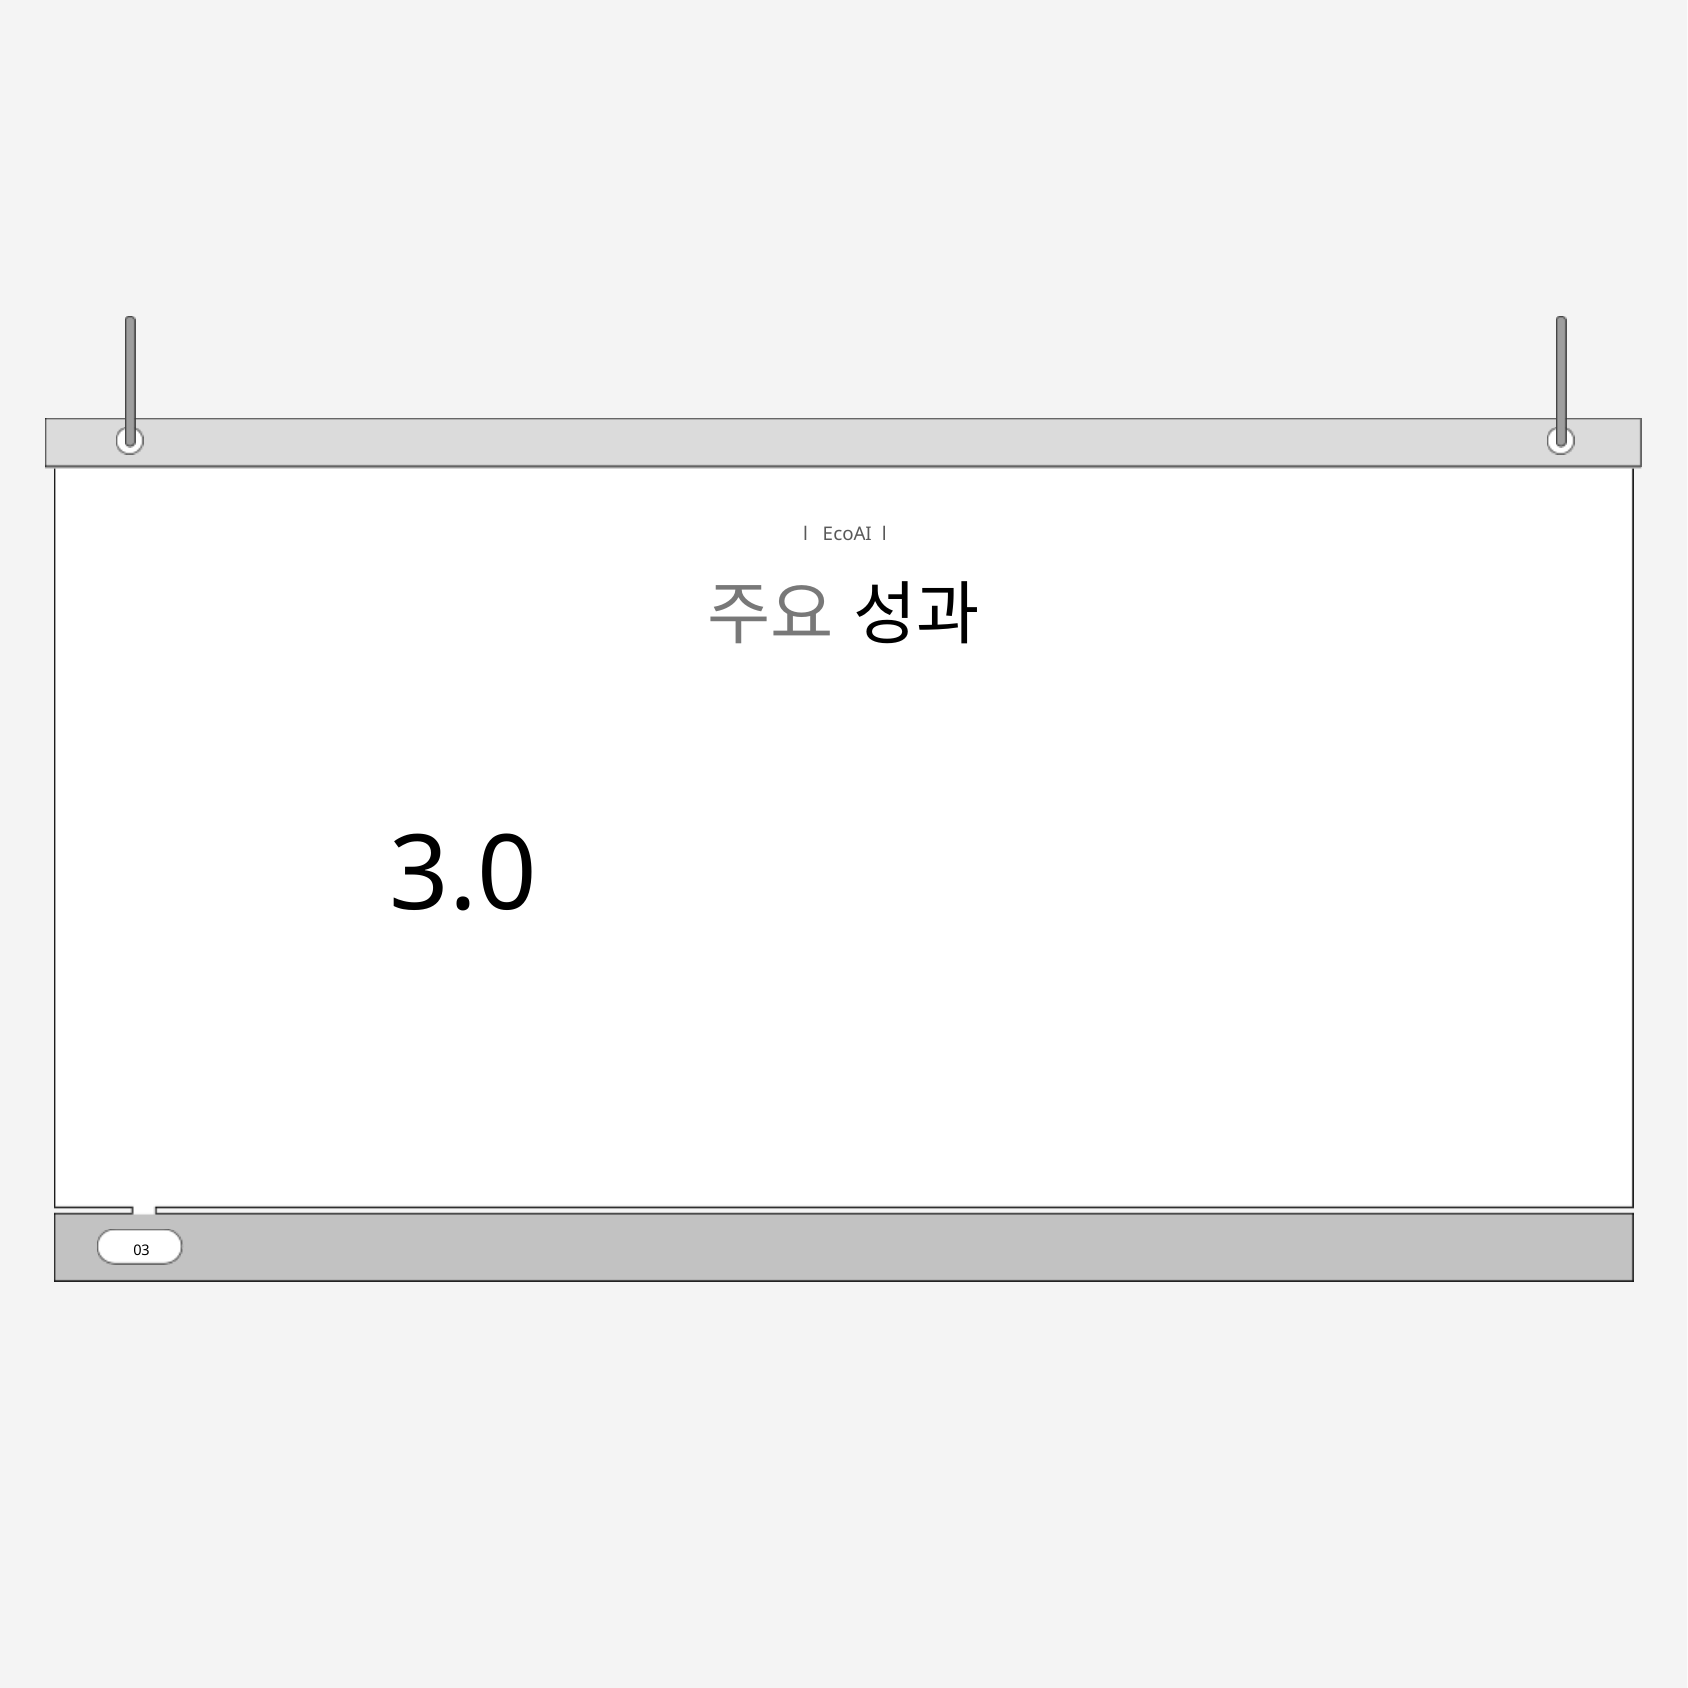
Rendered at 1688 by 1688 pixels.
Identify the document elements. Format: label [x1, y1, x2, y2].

picture [45, 316, 1642, 1282]
